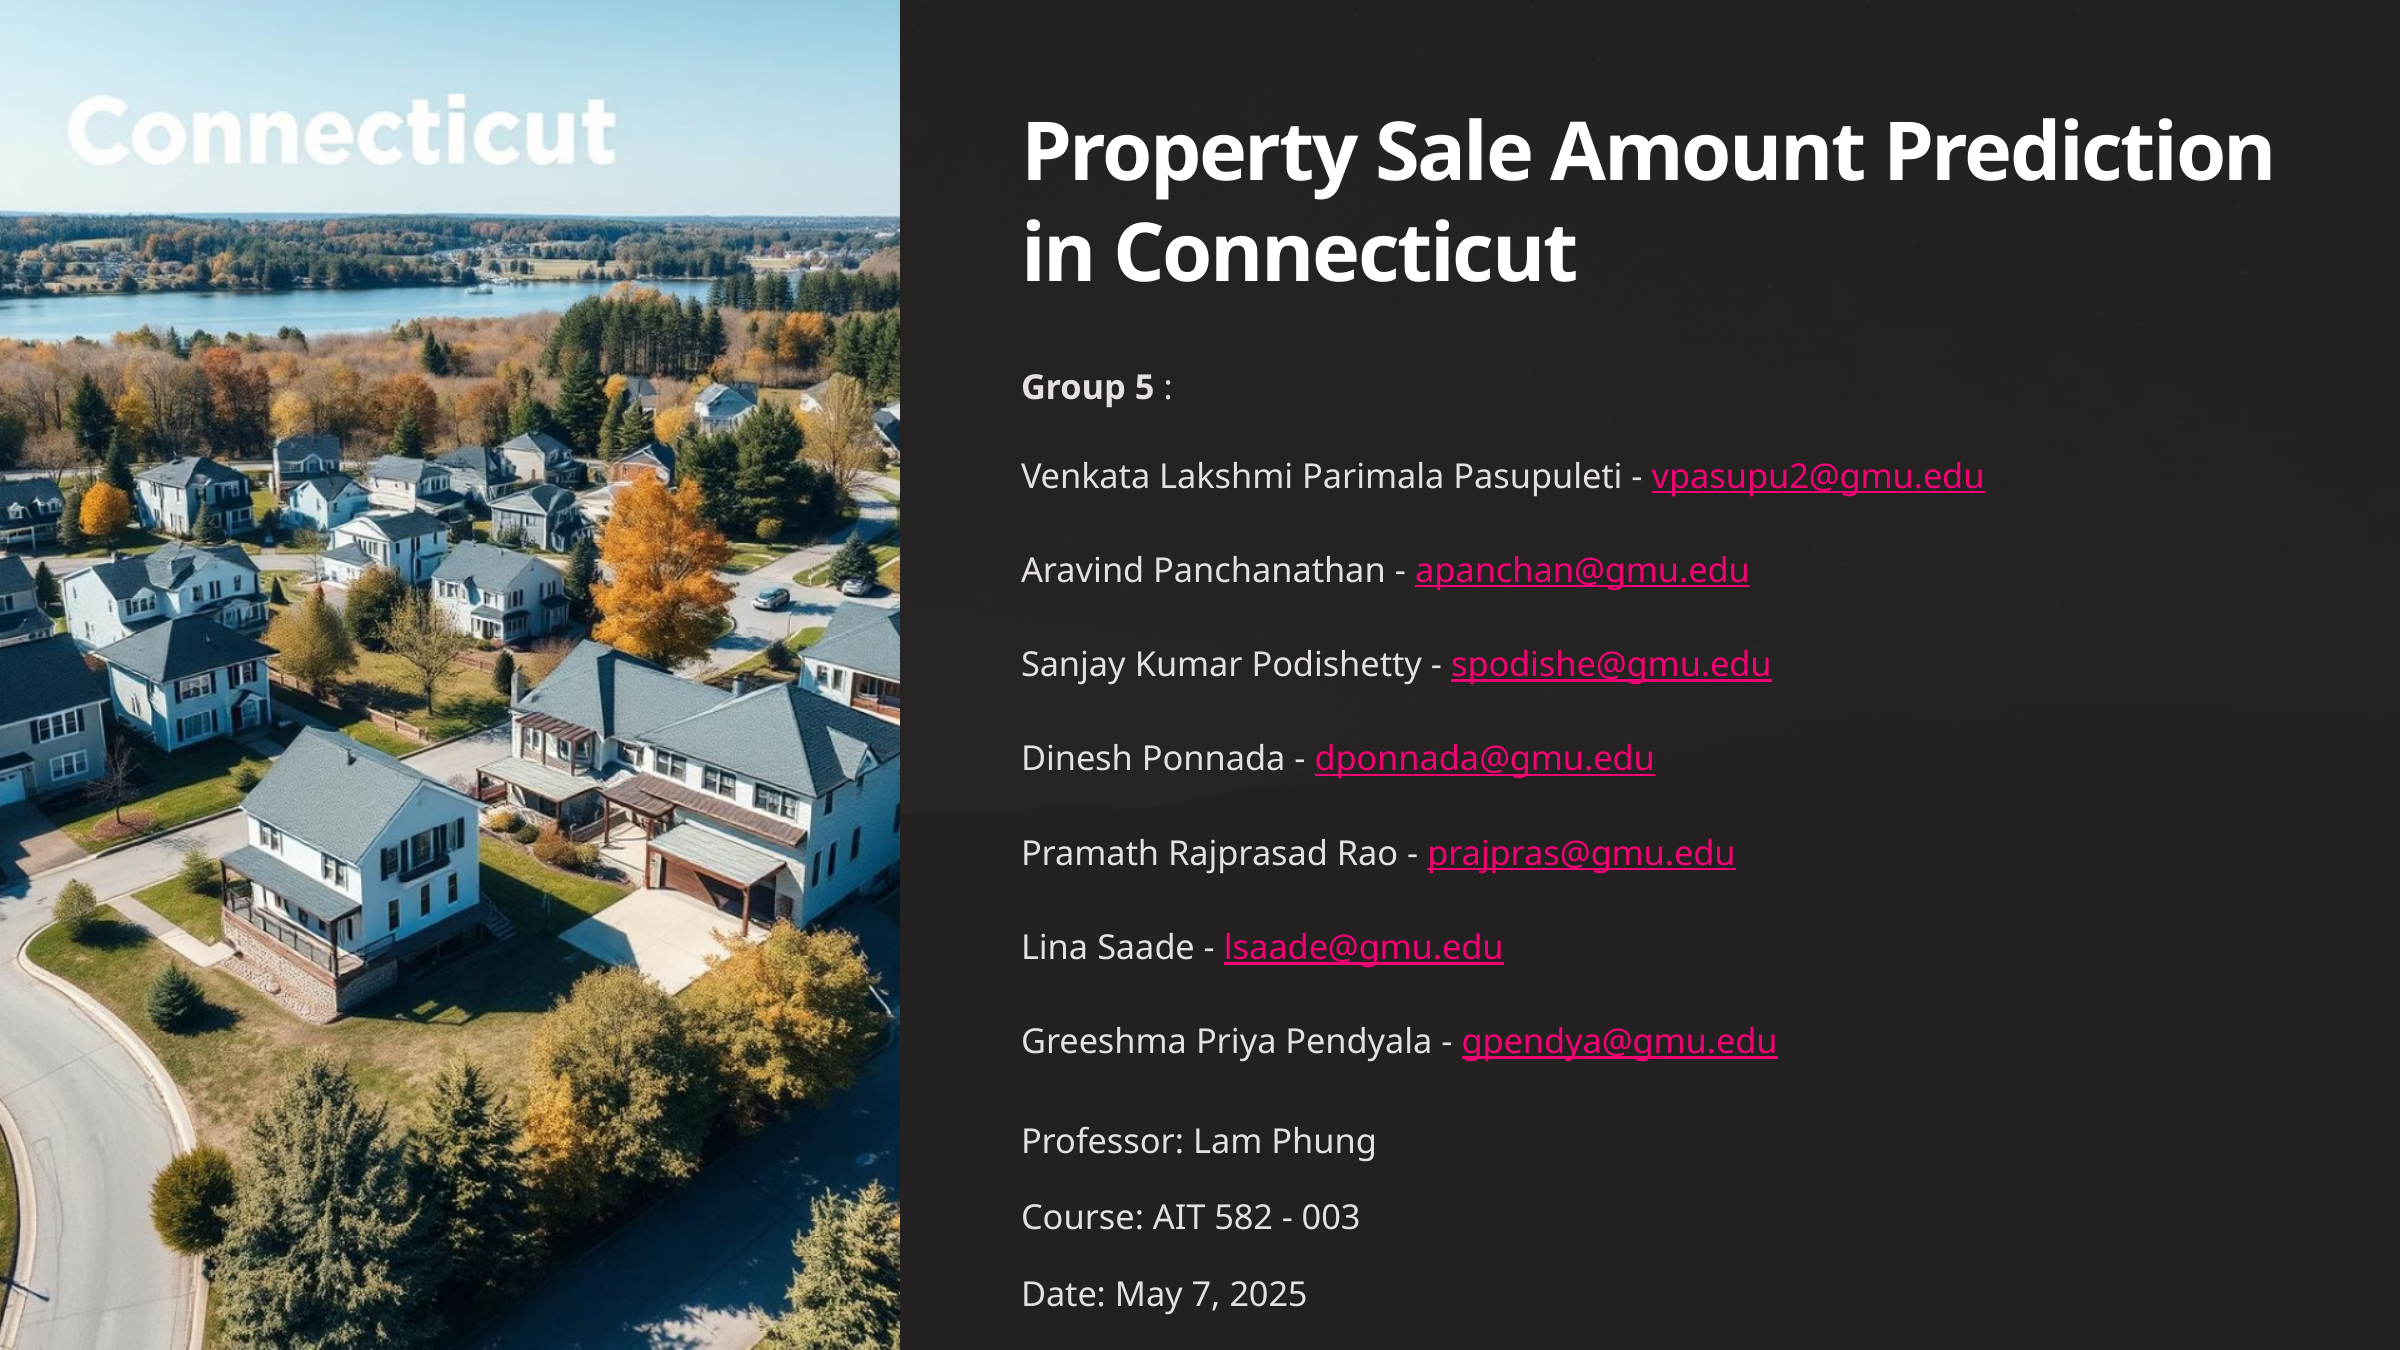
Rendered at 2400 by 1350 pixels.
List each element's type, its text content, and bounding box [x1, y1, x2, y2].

text_box Date: May 7, 2025 [1021, 1257, 2279, 1314]
text_box Professor: Lam Phung [1021, 1104, 2279, 1161]
text_box Pramath Rajprasad Rao - prajpras@gmu.edu [1021, 822, 2279, 878]
picture [0, 0, 900, 1350]
text_box Dinesh Ponnada - dponnada@gmu.edu [1021, 727, 2279, 784]
text_box Course: AIT 582 - 003 [1021, 1181, 2279, 1237]
text_box Group 5 : [1021, 350, 2279, 407]
text_box Sanjay Kumar Podishetty - spodishe@gmu.edu [1021, 633, 2279, 689]
text_box Property Sale Amount Prediction in Connecticut [1021, 95, 2279, 299]
text_box Aravind Panchanathan - apanchan@gmu.edu [1021, 539, 2279, 595]
text_box Venkata Lakshmi Parimala Pasupuleti - vpasupu2@gmu.edu [1021, 444, 2279, 501]
text_box Lina Saade - lsaade@gmu.edu [1021, 916, 2279, 972]
text_box Greeshma Priya Pendyala - gpendya@gmu.edu [1021, 1010, 2279, 1067]
